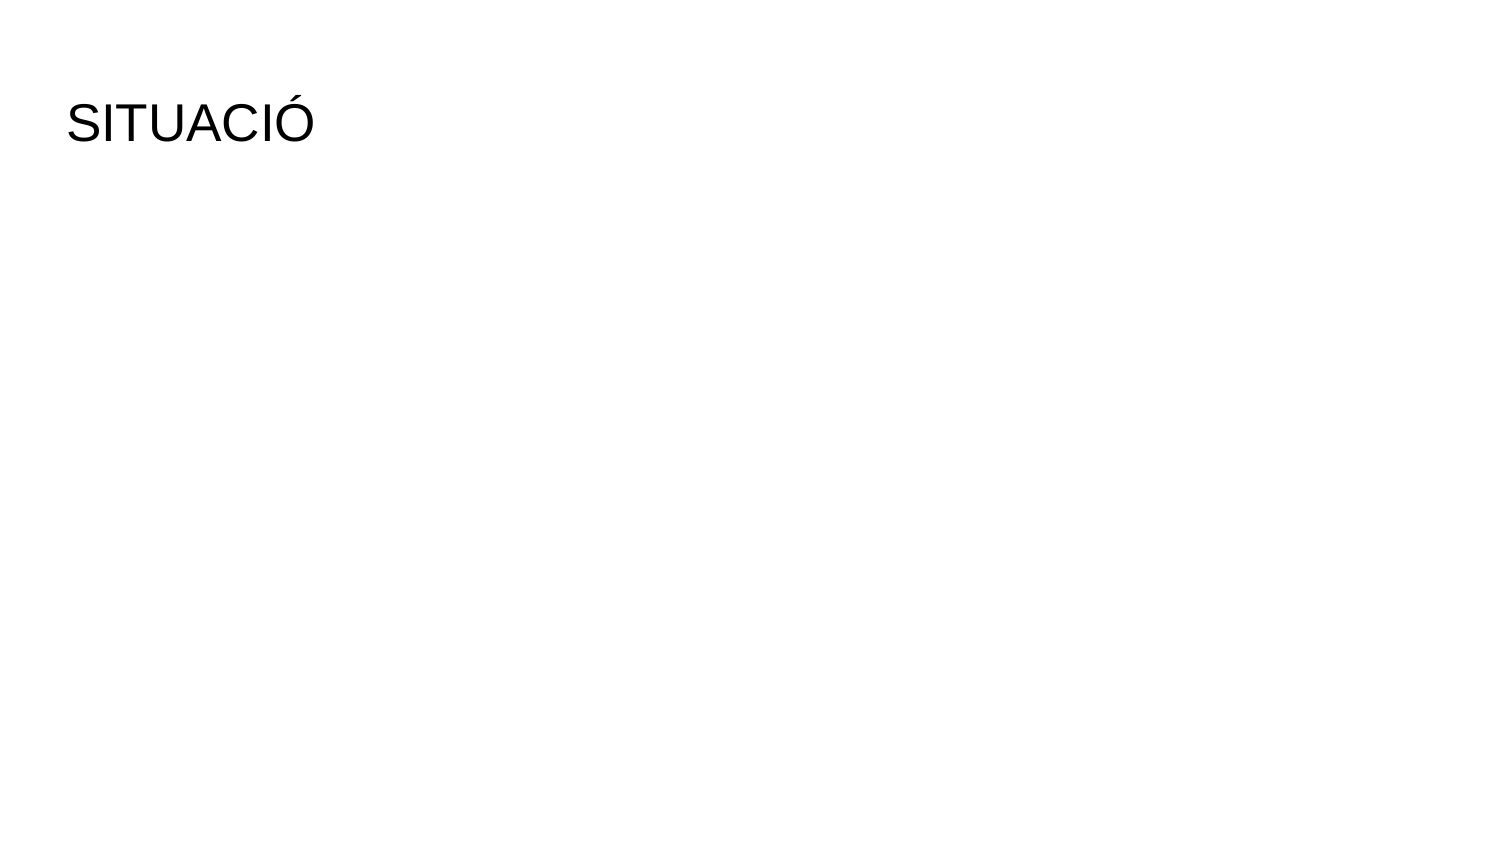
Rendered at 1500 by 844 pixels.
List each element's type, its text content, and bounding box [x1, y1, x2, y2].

title SITUACIÓ [51, 72, 1449, 167]
